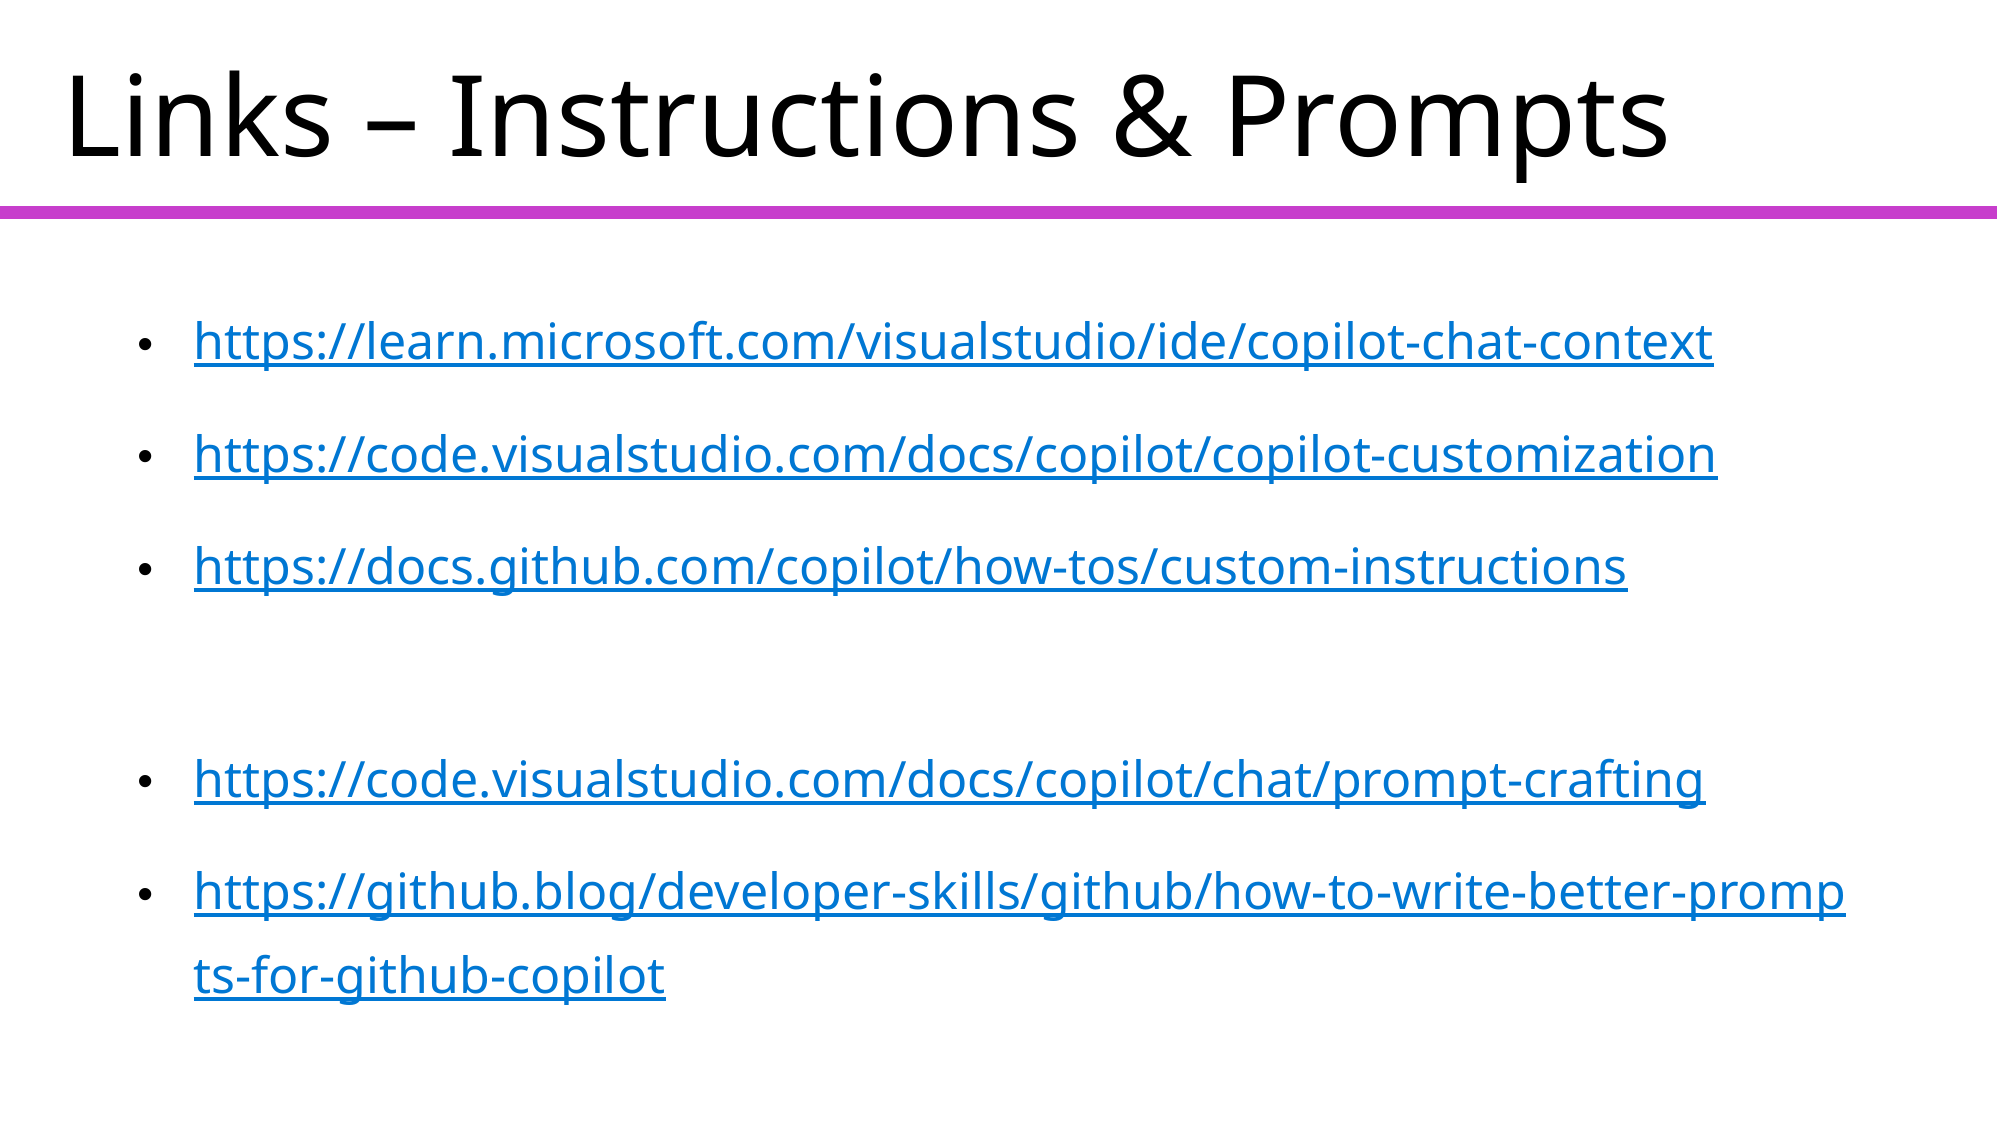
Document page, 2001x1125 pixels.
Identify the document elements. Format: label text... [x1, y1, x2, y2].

text_box https://learn.microsoft.com/visualstudio/ide/copilot-chat-context https://code.visualstudio.com/docs/copilot/copilot-customization https://docs.github.com/copilot/how-tos/custom-instructions https://code.visualstudio.com/docs/copilot/chat/prompt-crafting https://github.blog/developer-skills/github/how-to-write-better-prompts-for-github-copilot [137, 275, 1863, 928]
text_box Links – Instructions & Prompts [62, 44, 1870, 180]
